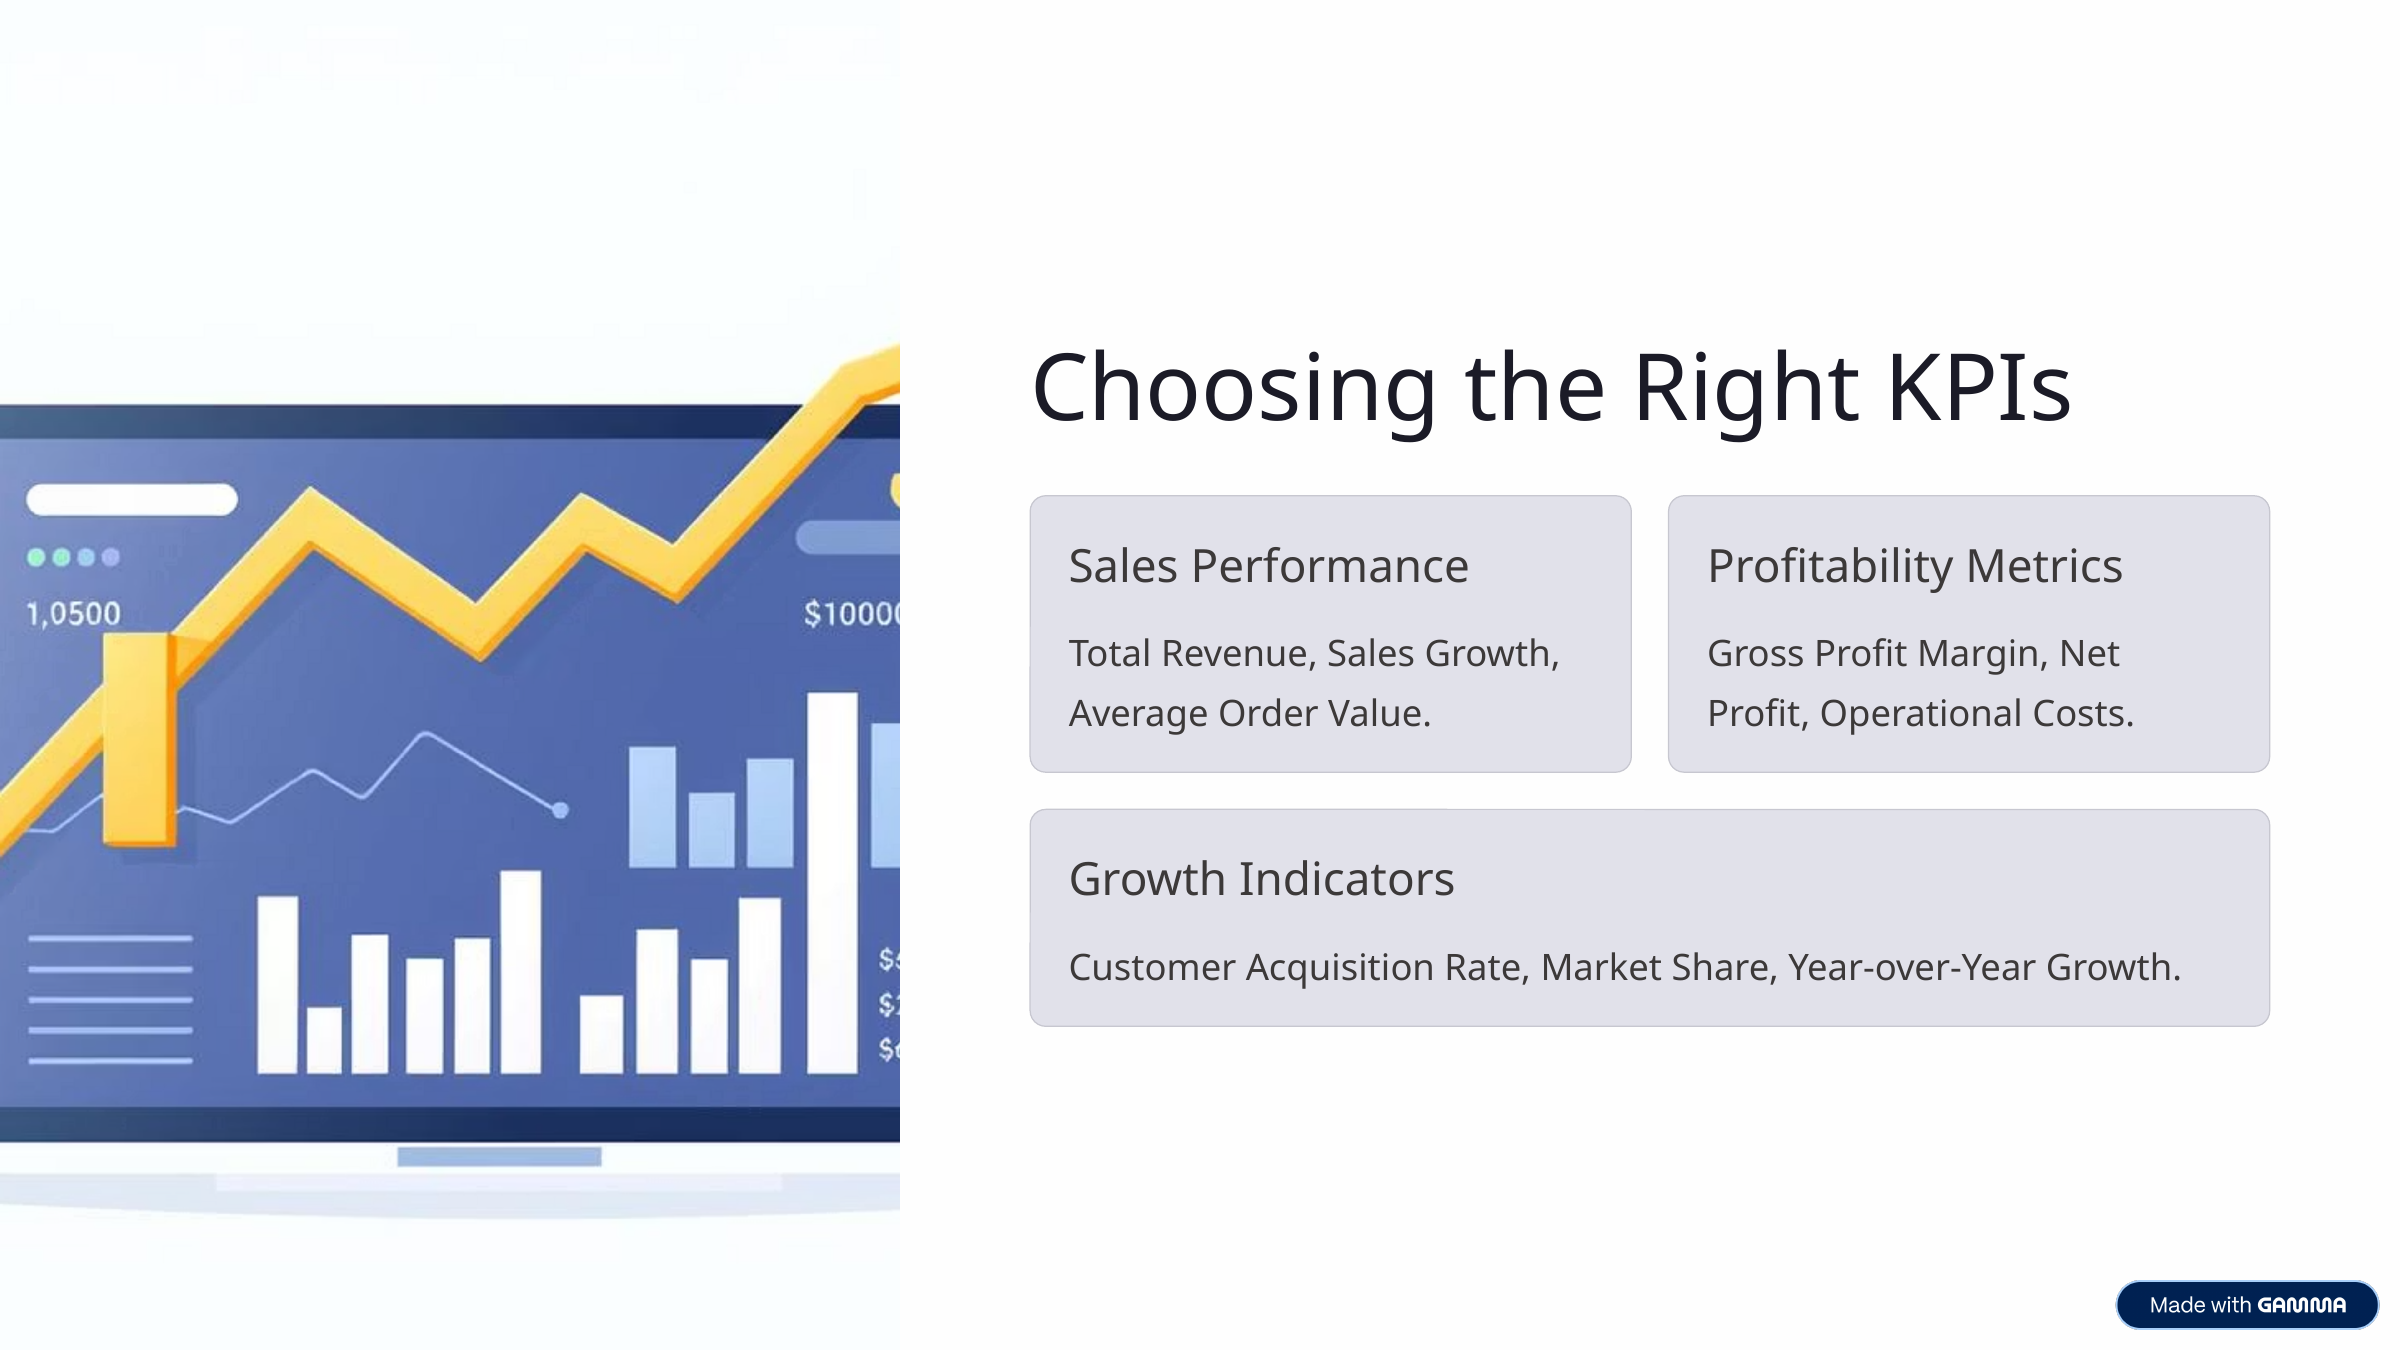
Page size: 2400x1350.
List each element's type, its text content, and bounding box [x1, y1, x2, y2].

text_box Profitability Metrics [1706, 534, 2173, 593]
text_box Sales Performance [1068, 534, 1534, 593]
text_box Gross Profit Margin, Net Profit, Operational Costs. [1706, 614, 2232, 734]
text_box Total Revenue, Sales Growth, Average Order Value. [1068, 614, 1593, 734]
text_box Growth Indicators [1068, 847, 1534, 906]
text_box [1668, 495, 2270, 773]
picture [0, 0, 900, 1350]
picture [2106, 1271, 2389, 1339]
text_box [1030, 495, 1632, 773]
text_box Customer Acquisition Rate, Market Share, Year-over-Year Growth. [1068, 928, 2232, 988]
text_box Choosing the Right KPIs [1030, 323, 2055, 440]
text_box [1030, 809, 2270, 1027]
